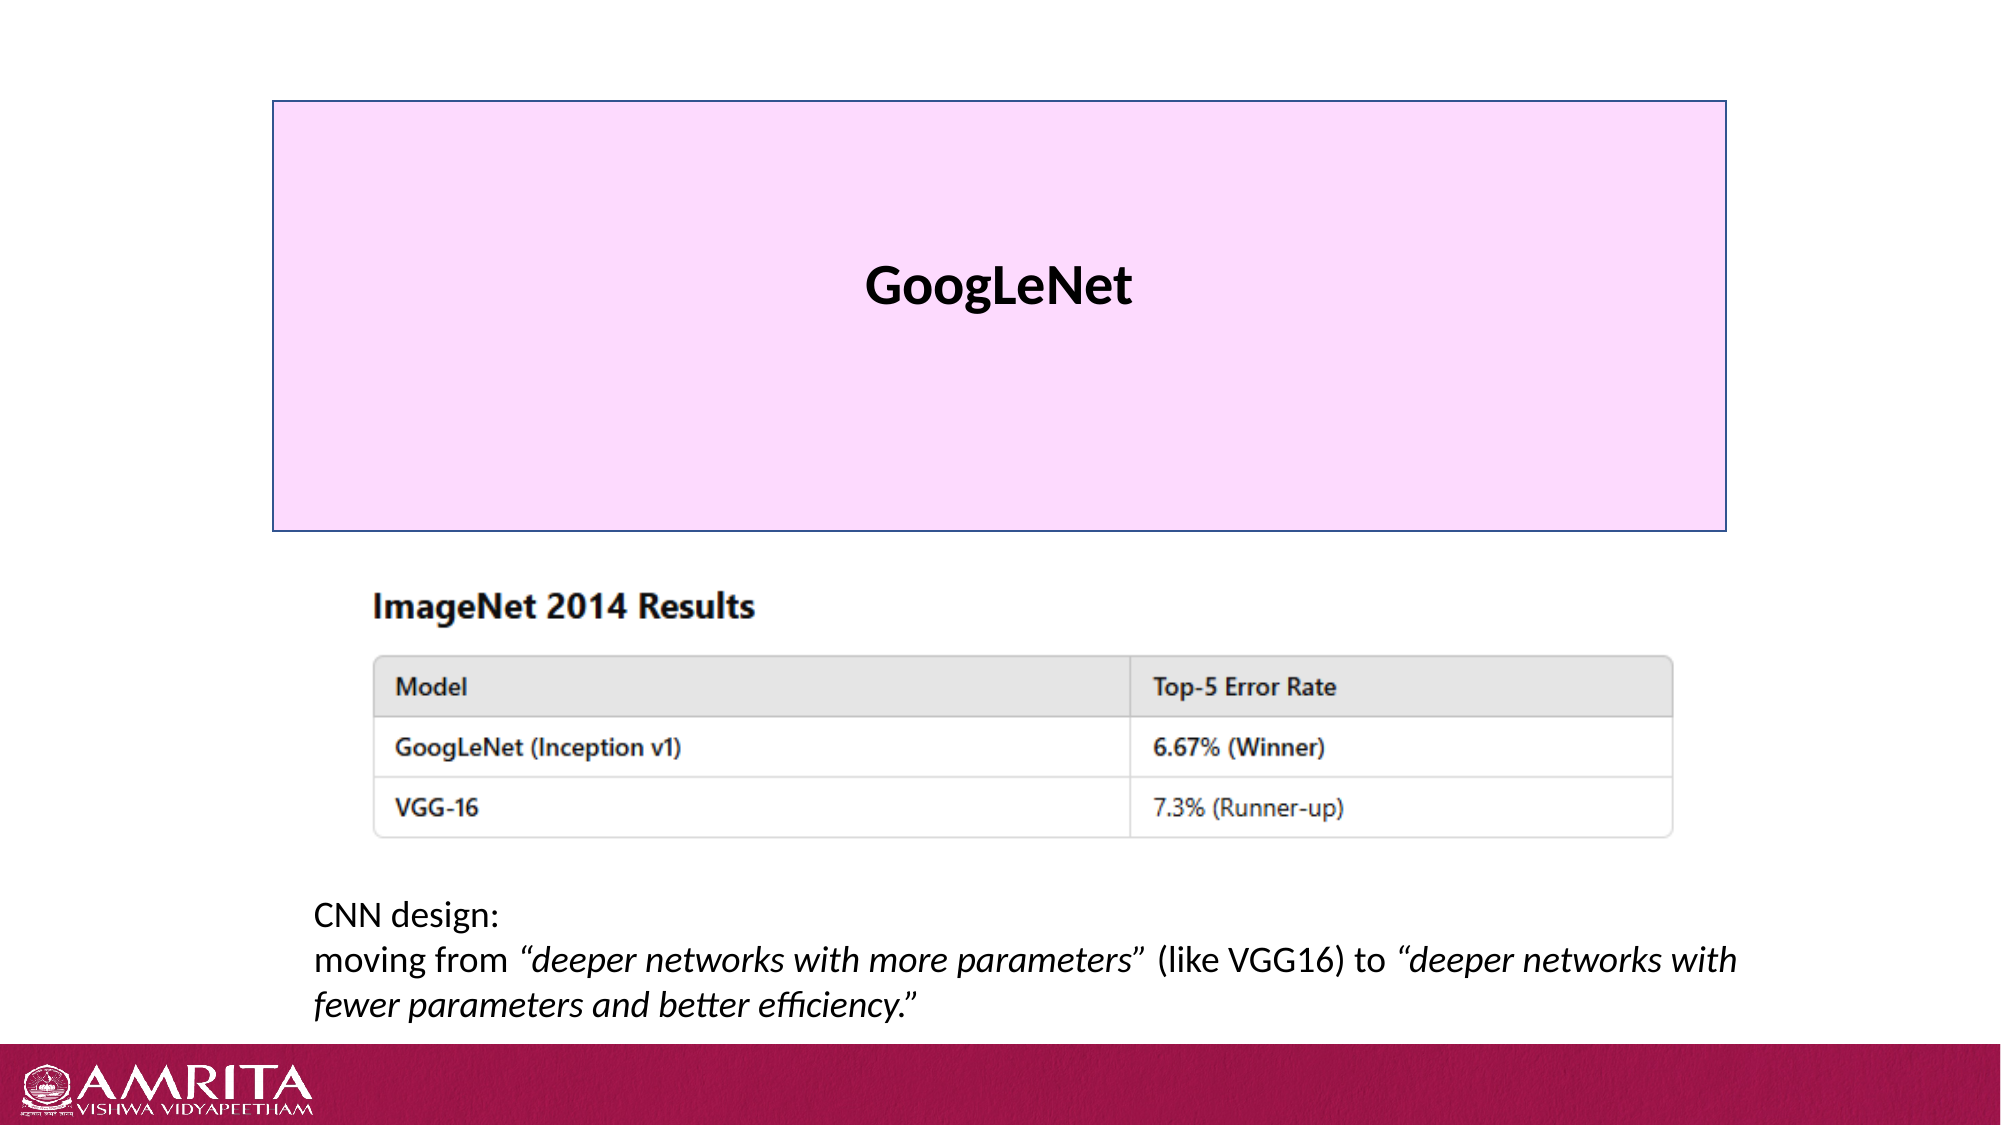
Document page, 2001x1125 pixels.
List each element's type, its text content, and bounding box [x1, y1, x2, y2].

text_box GoogLeNet [272, 100, 1727, 532]
text_box CNN design: moving from “deeper networks with more parameters” (like VGG16) to “deeper networks with fewer parameters and better efficiency.” [298, 882, 1768, 1077]
picture [0, 1044, 2001, 1125]
picture [338, 575, 1727, 868]
